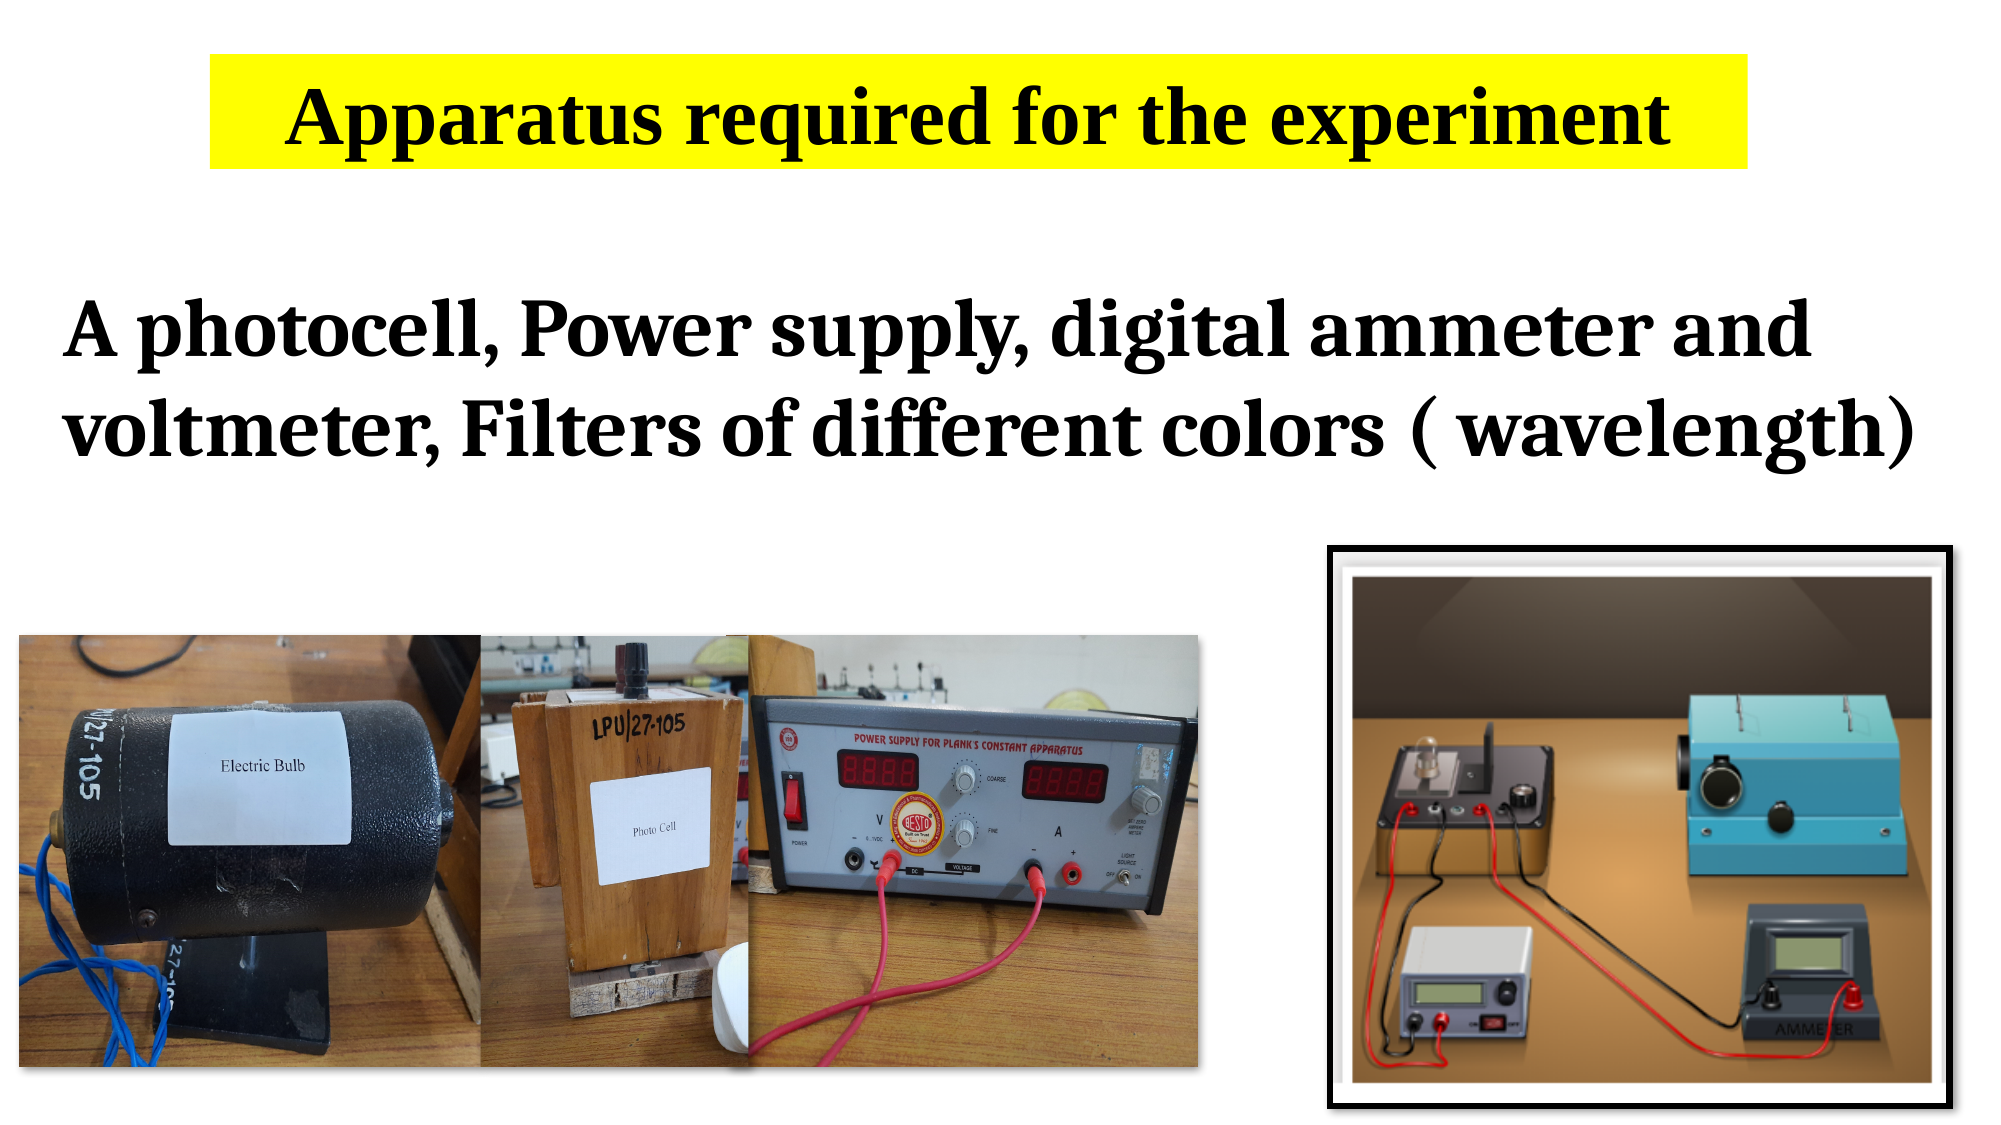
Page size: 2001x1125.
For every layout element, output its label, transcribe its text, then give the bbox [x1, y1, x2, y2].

text_box Apparatus required for the experiment [209, 54, 1748, 169]
picture [1332, 551, 1947, 1103]
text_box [18, 635, 1197, 1067]
text_box A photocell, Power supply, digital ammeter and voltmeter, Filters of different colors ( wavelength) [48, 265, 2000, 481]
